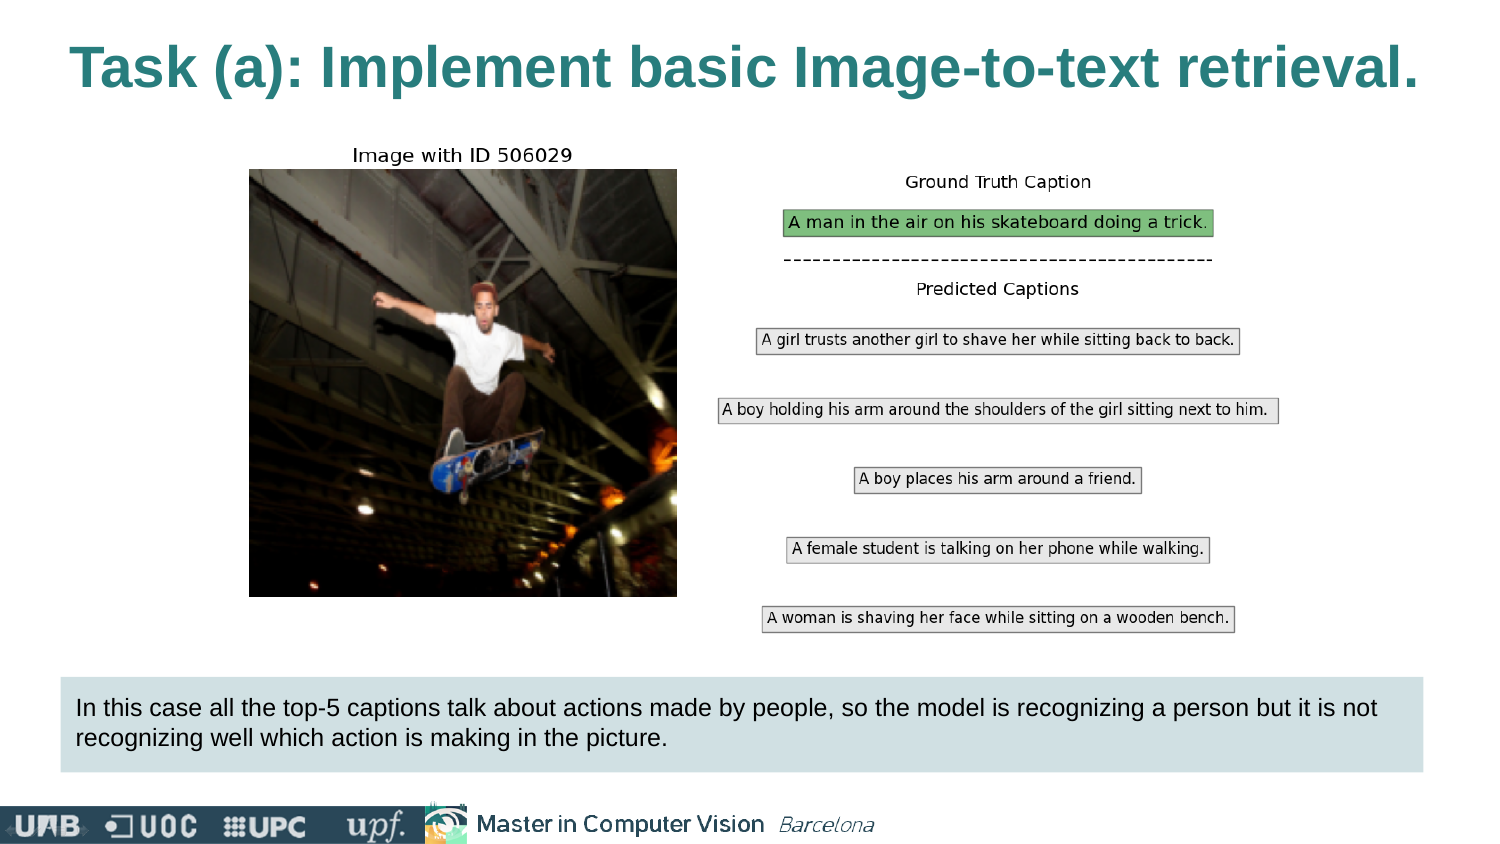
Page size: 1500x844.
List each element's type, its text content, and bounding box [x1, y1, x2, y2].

text_box In this case all the top-5 captions talk about actions made by people, so the model is recognizing a person but it is not recognizing well which action is making in the picture. [60, 676, 1424, 773]
title Task (a): Implement basic Image-to-text retrieval. [54, 24, 1446, 104]
picture [0, 799, 882, 844]
picture [204, 102, 1296, 695]
